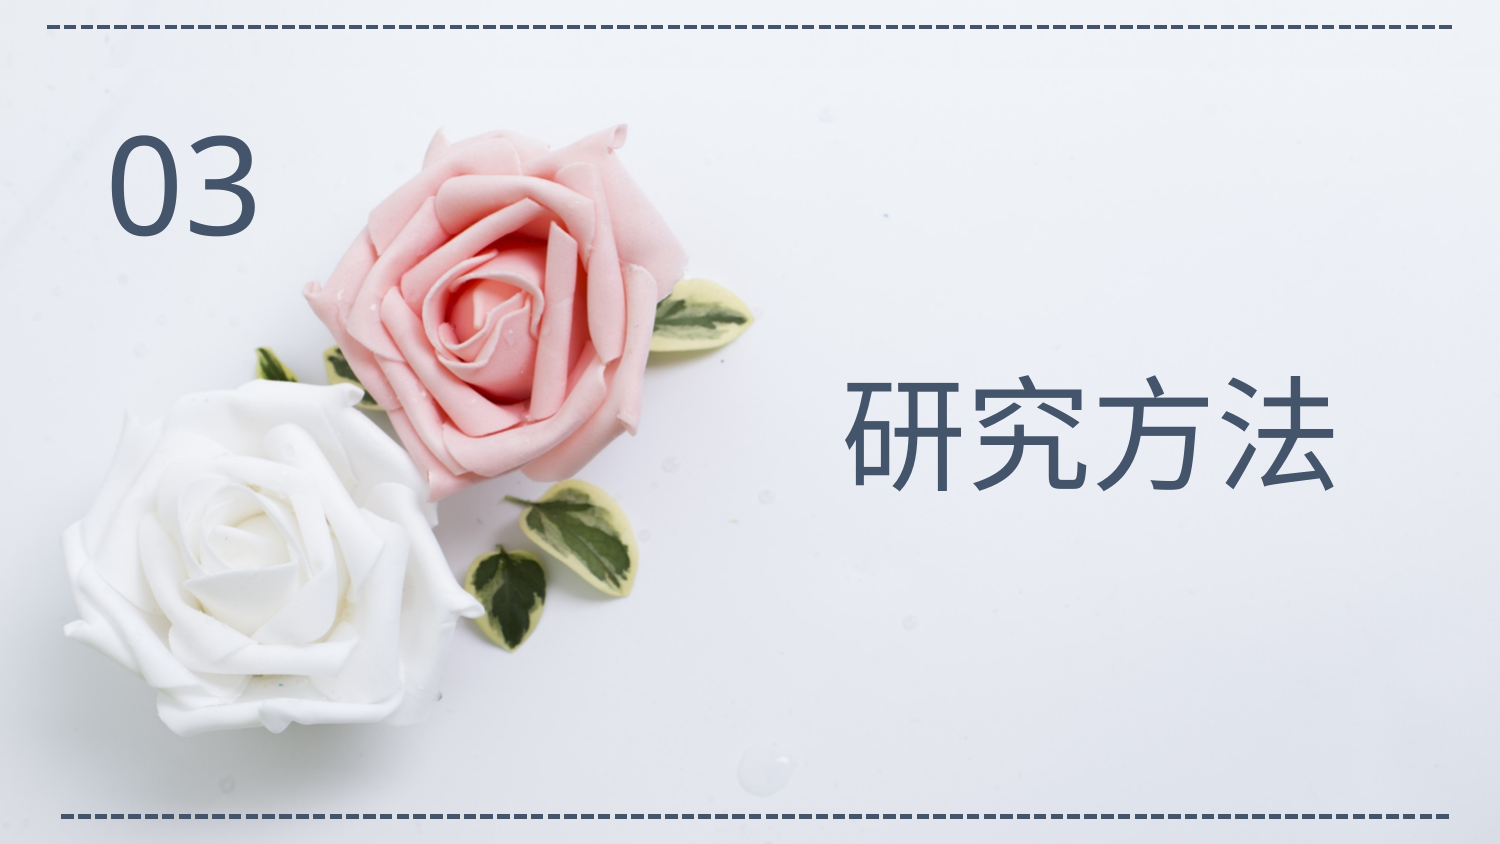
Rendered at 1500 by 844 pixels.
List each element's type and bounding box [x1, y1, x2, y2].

text_box [47, 27, 1453, 817]
picture [0, 0, 1500, 844]
